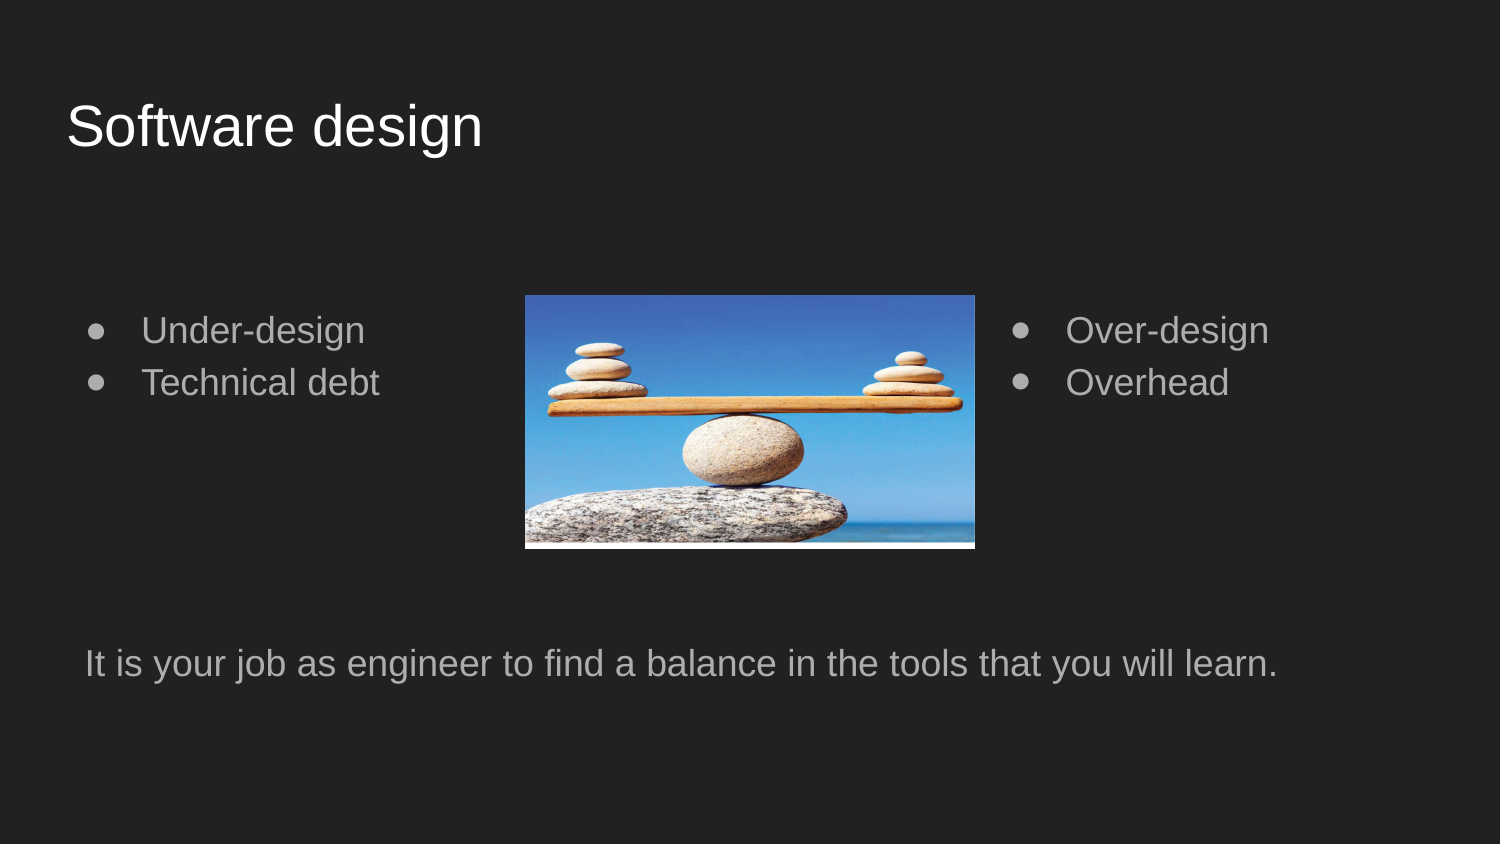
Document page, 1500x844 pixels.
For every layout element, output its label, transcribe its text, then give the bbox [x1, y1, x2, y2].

title Software design [51, 72, 1449, 167]
list Under-design Technical debt [51, 189, 514, 521]
text_box It is your job as engineer to find a balance in the tools that you will learn. [50, 521, 1388, 752]
text_box Over-design Overhead [975, 188, 1438, 750]
picture [524, 295, 976, 549]
